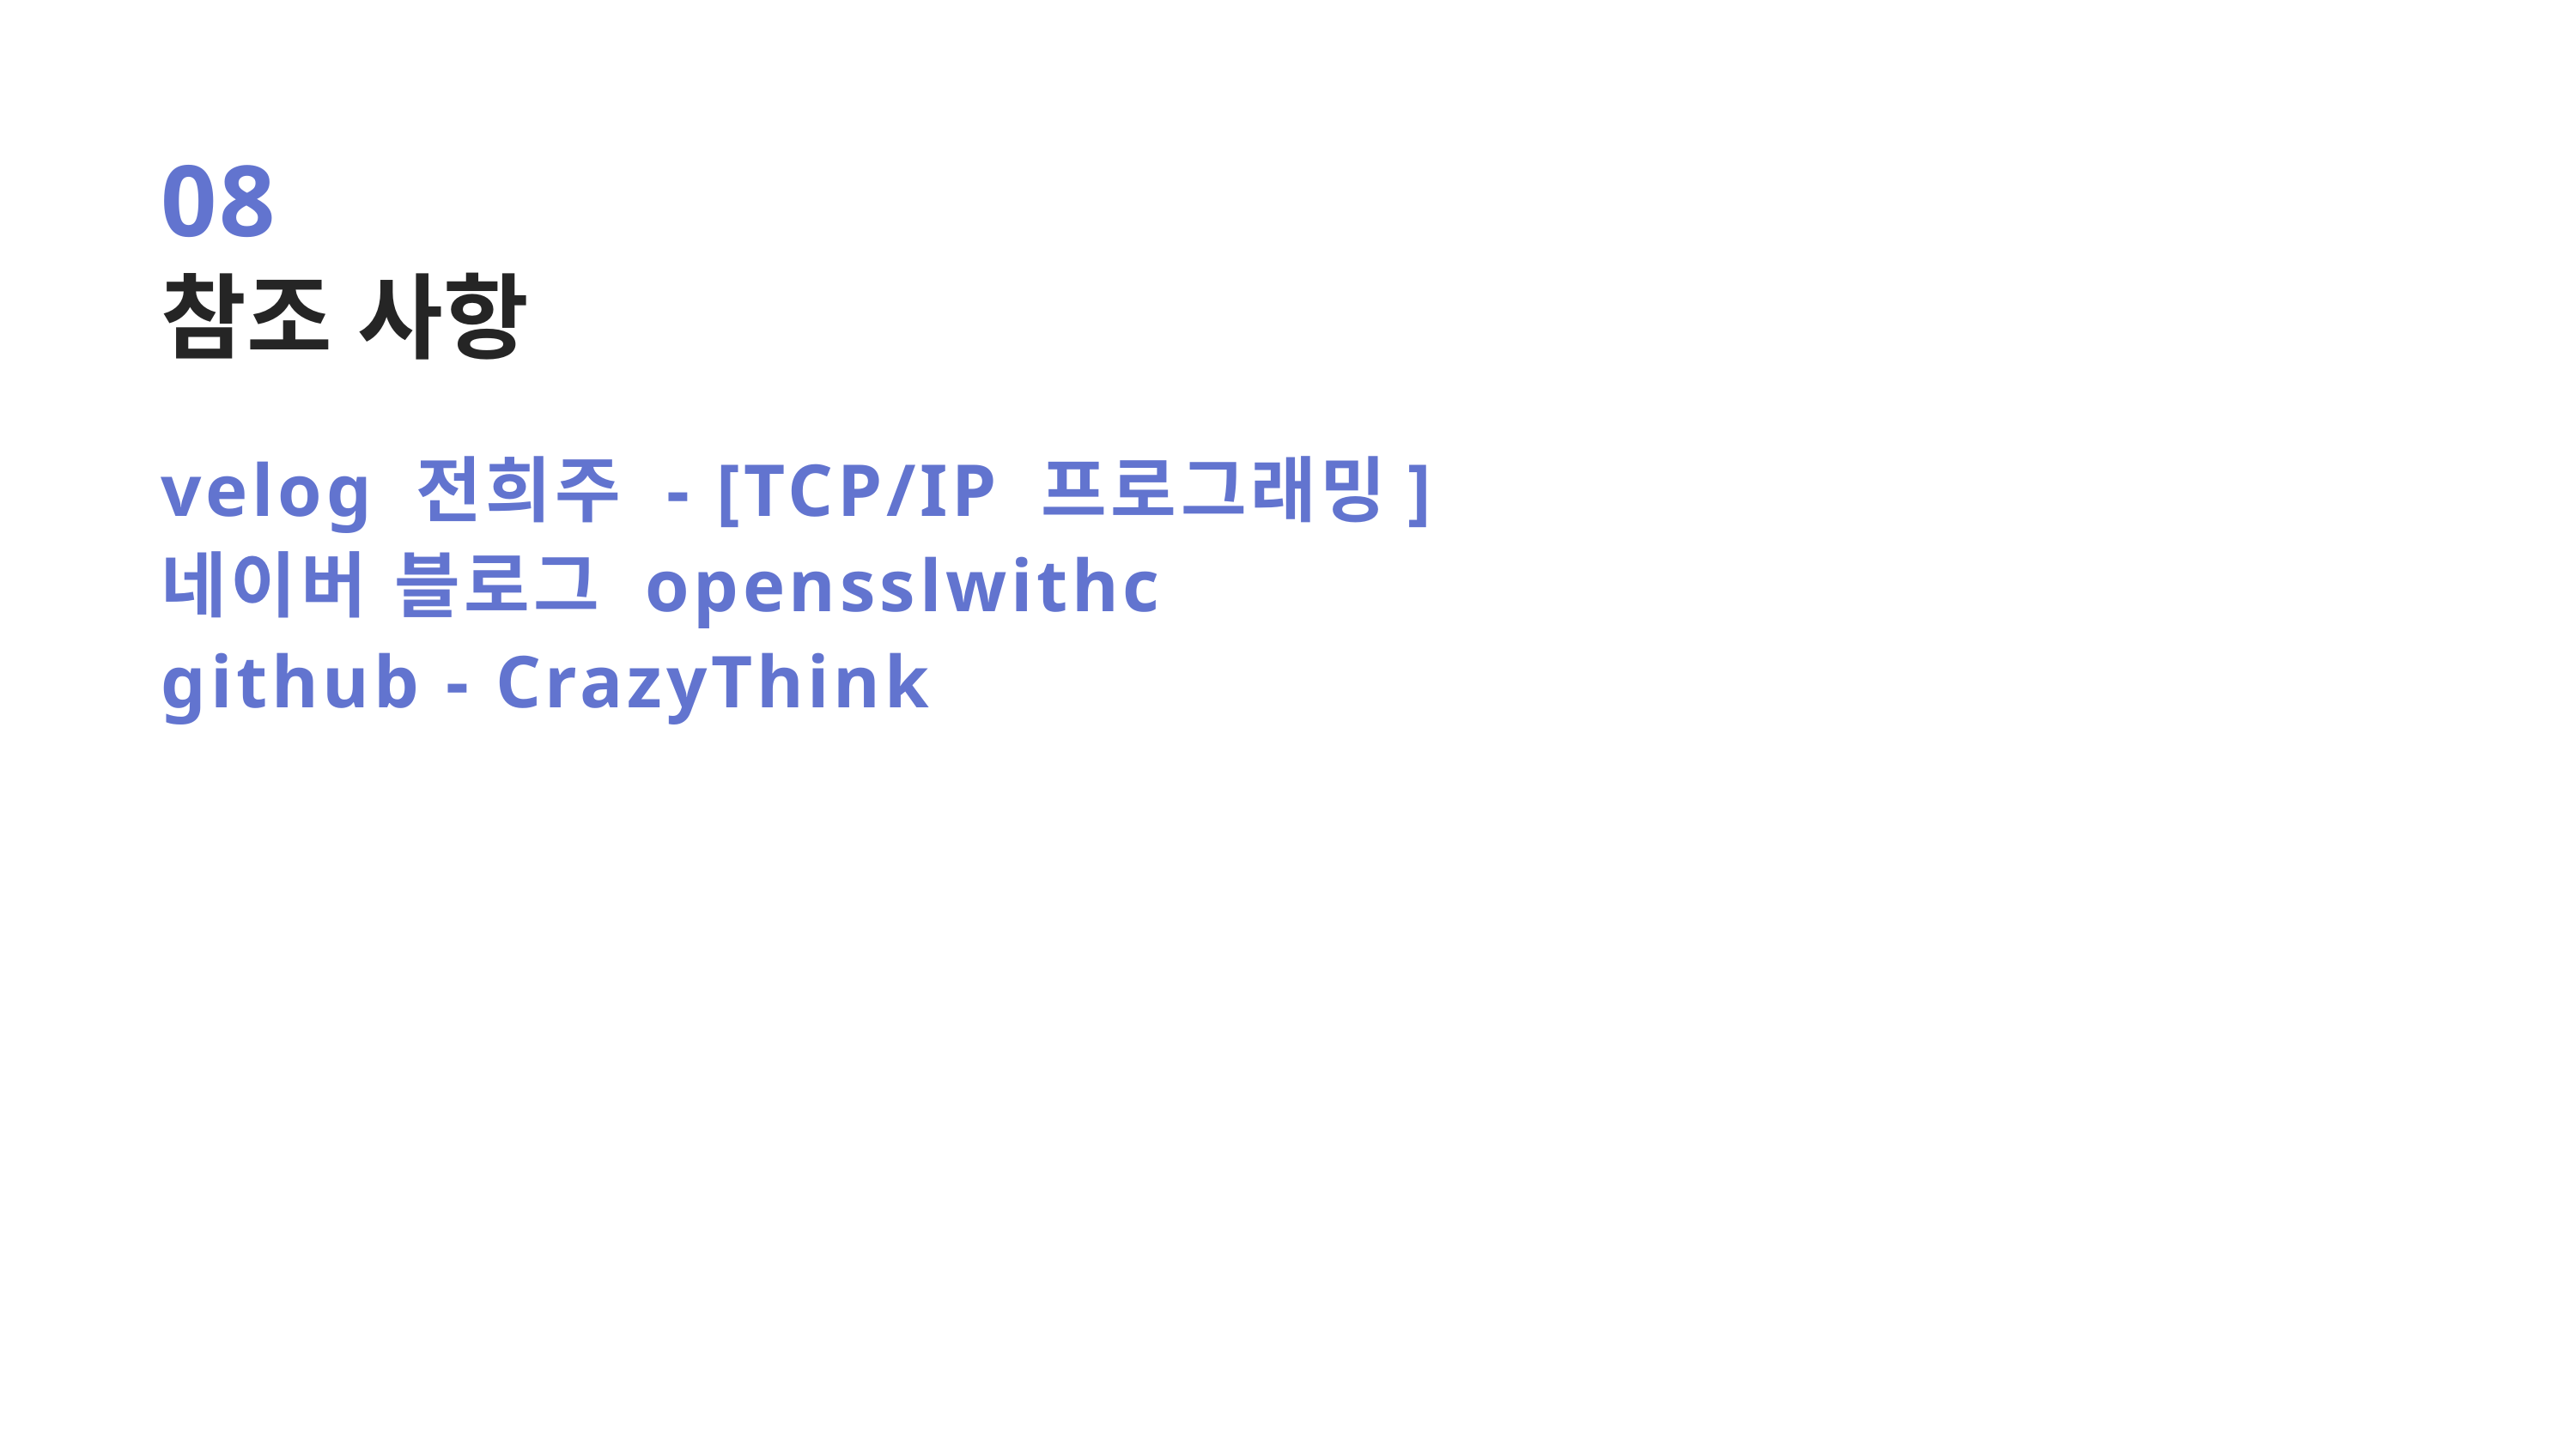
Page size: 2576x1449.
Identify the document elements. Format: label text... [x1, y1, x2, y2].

text_box 참조 사항 [161, 184, 908, 370]
text_box 08 [161, 58, 358, 184]
text_box velog 전희주 - [TCP/IP 프로그래밍] 네이버 블로그 opensslwithc github - CrazyThink [161, 434, 1653, 723]
